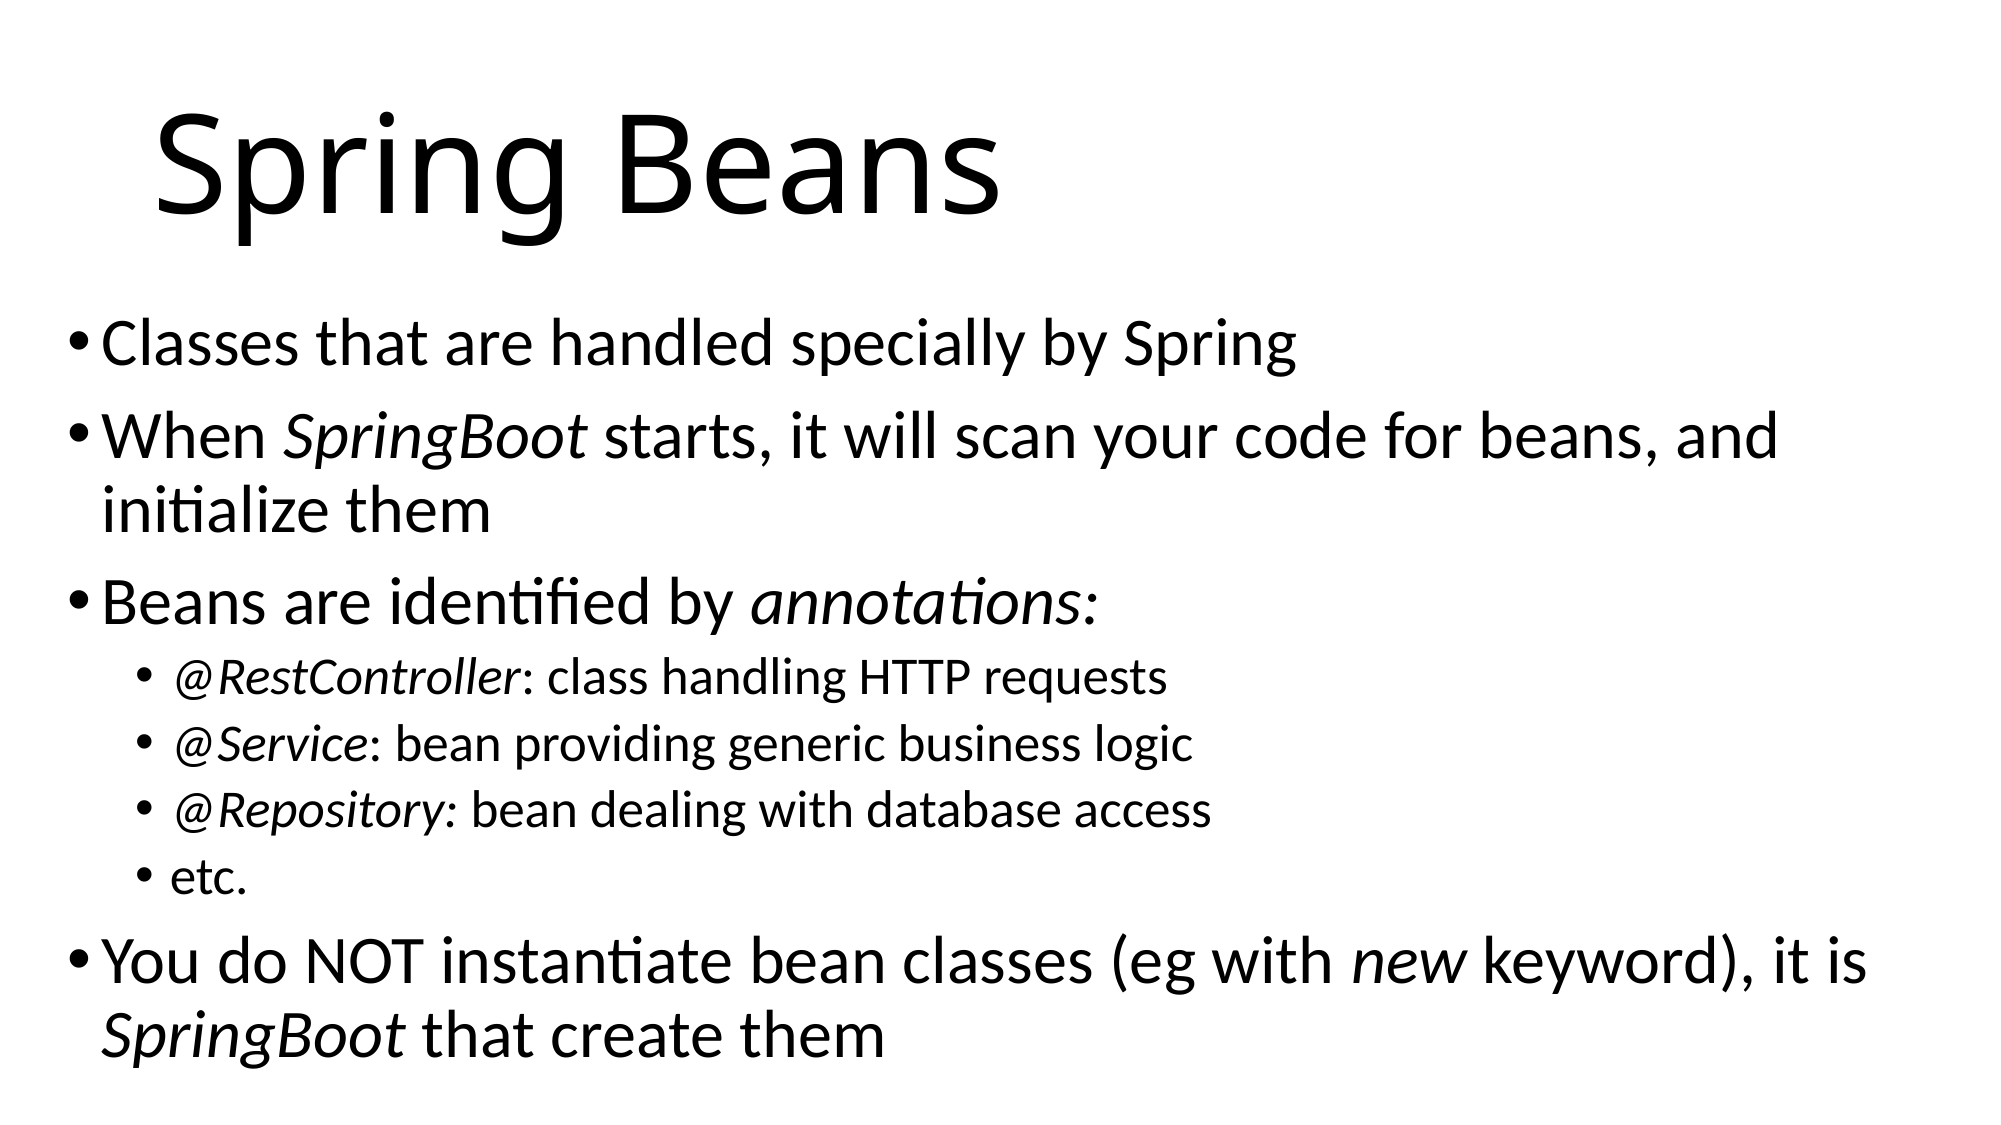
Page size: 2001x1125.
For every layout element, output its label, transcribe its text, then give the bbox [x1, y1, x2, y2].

title Spring Beans [137, 59, 1863, 278]
list Classes that are handled specially by Spring When SpringBoot starts, it will scan your code for beans, and initialize them Beans are identified by annotations: @RestController: class handling HTTP requests @Service: bean providing generic business logic @Repository: bean dealing with database access etc. You do NOT instantiate bean classes (eg with new keyword), it is SpringBoot that create them [52, 299, 1955, 1088]
